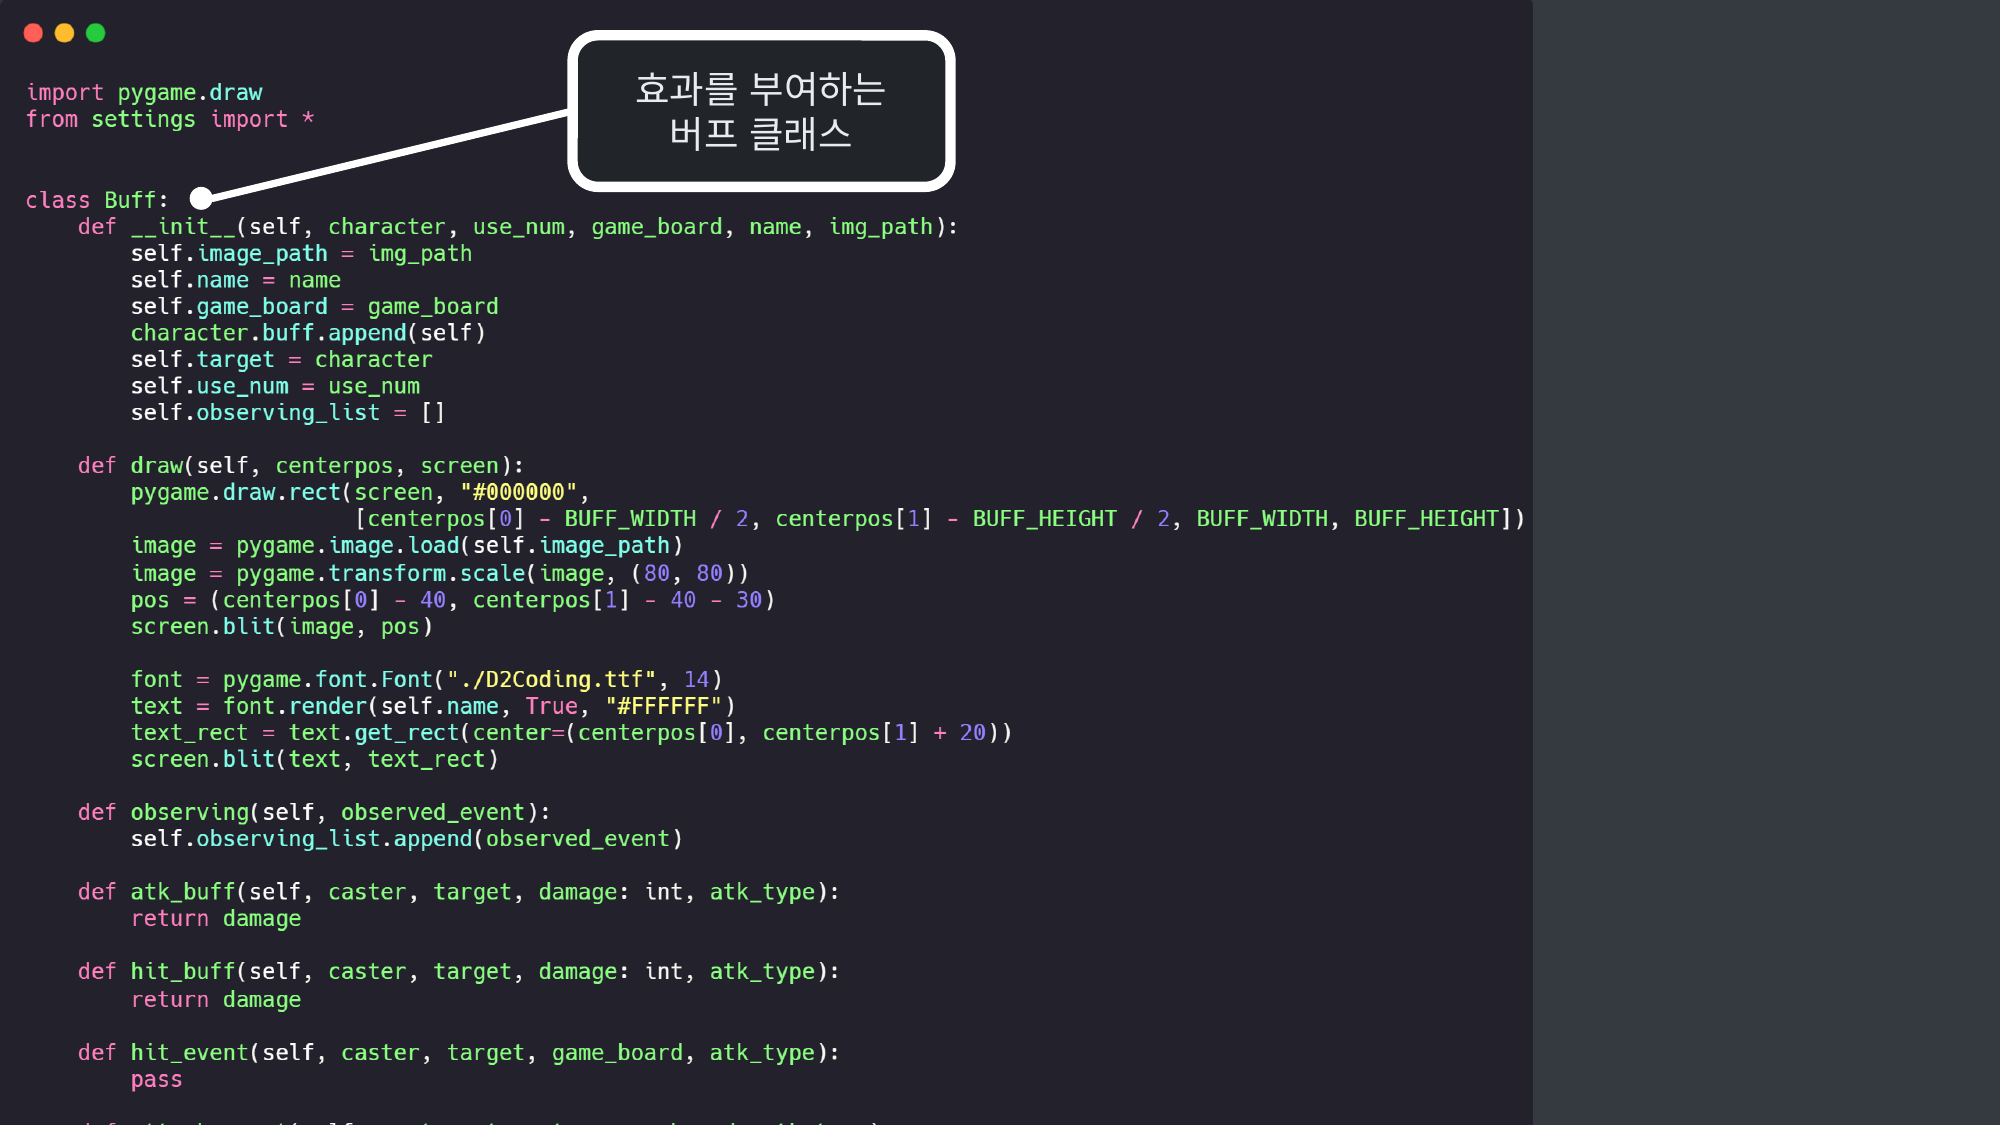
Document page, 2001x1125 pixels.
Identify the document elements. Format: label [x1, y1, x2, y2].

picture [0, 0, 1533, 1125]
text_box [189, 35, 951, 210]
